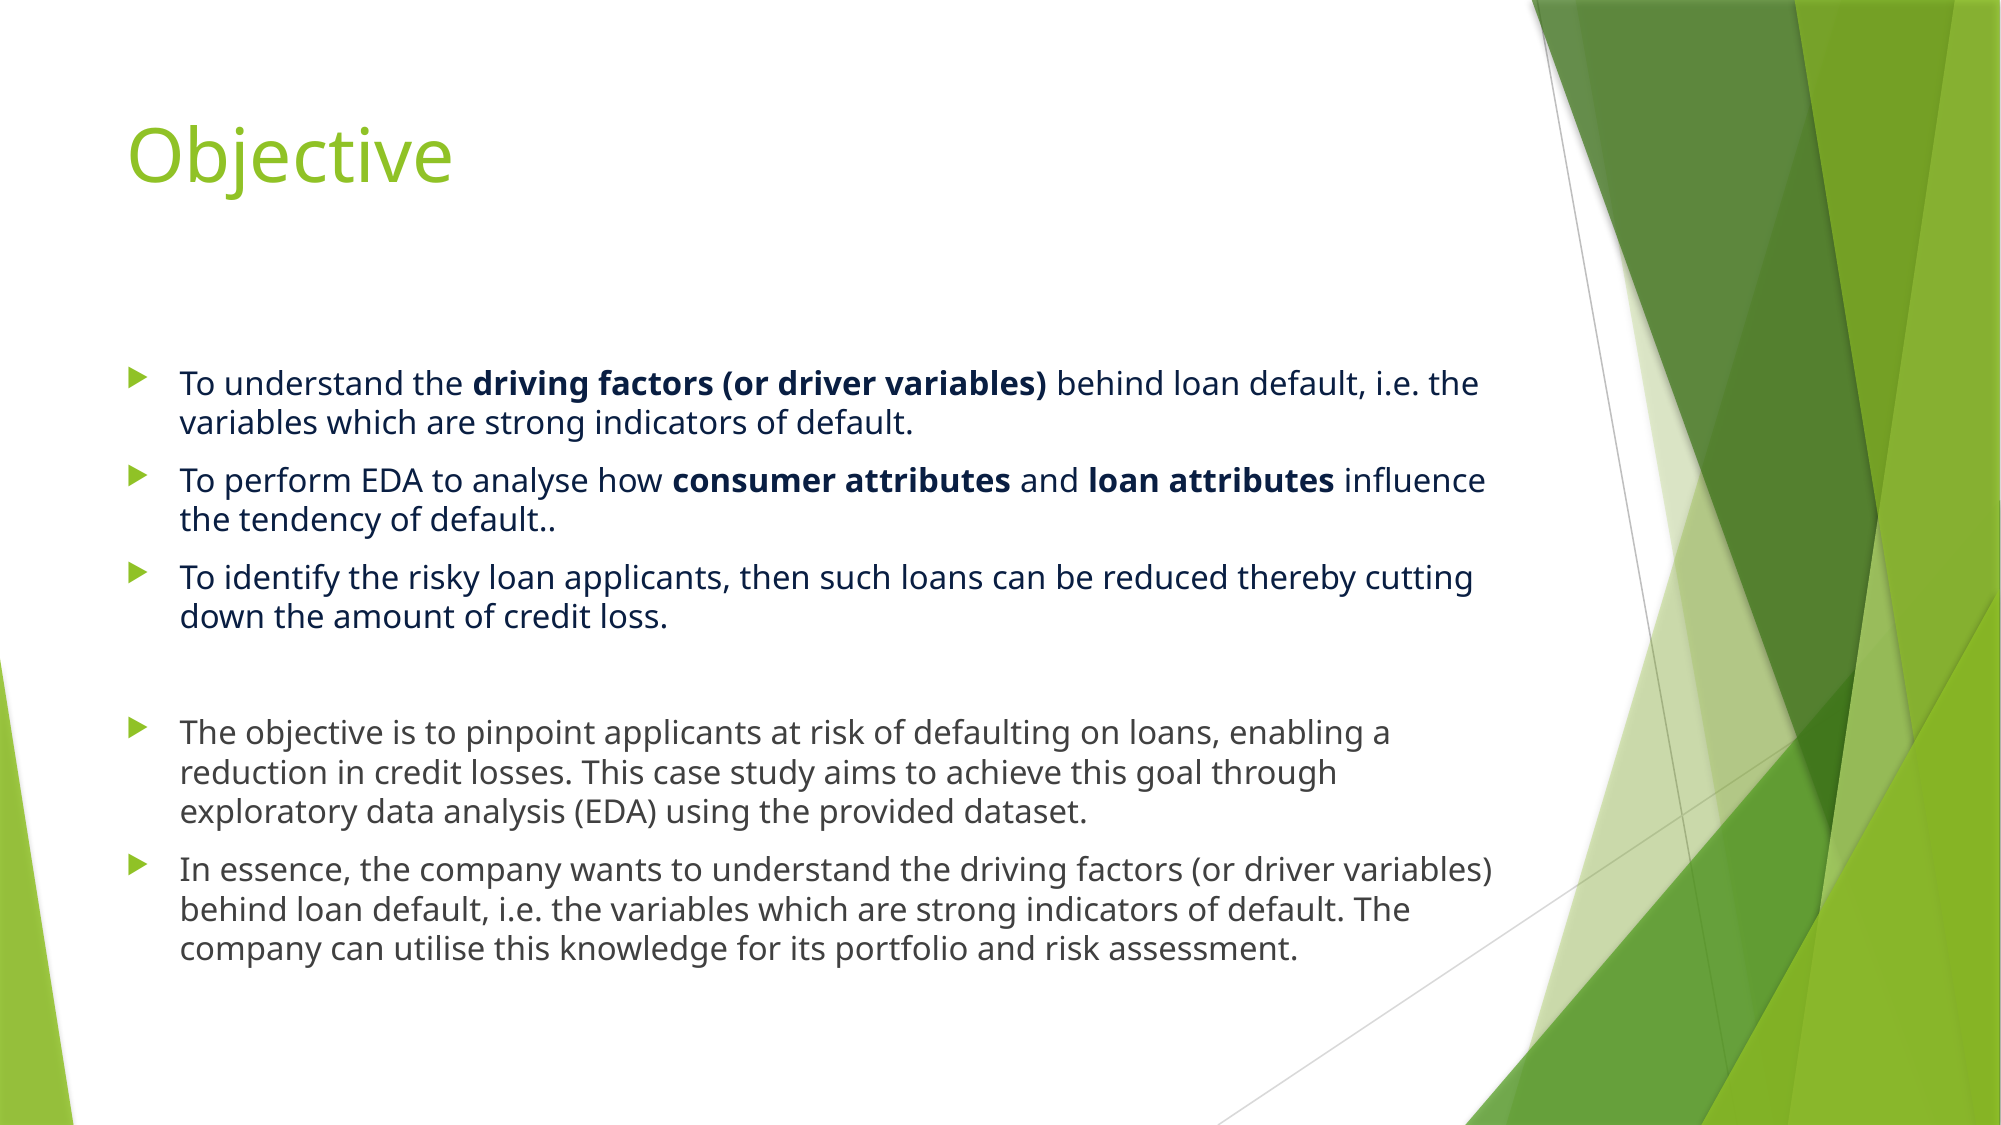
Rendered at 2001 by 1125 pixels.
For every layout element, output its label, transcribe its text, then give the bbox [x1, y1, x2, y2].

list To understand the driving factors (or driver variables) behind loan default, i.e. the variables which are strong indicators of default. To perform EDA to analyse how consumer attributes and loan attributes influence the tendency of default.. To identify the risky loan applicants, then such loans can be reduced thereby cutting down the amount of credit loss. The objective is to pinpoint applicants at risk of defaulting on loans, enabling a reduction in credit losses. This case study aims to achieve this goal through exploratory data analysis (EDA) using the provided dataset. In essence, the company wants to understand the driving factors (or driver variables) behind loan default, i.e. the variables which are strong indicators of default. The company can utilise this knowledge for its portfolio and risk assessment. [111, 354, 1522, 992]
title Objective [111, 99, 1522, 317]
